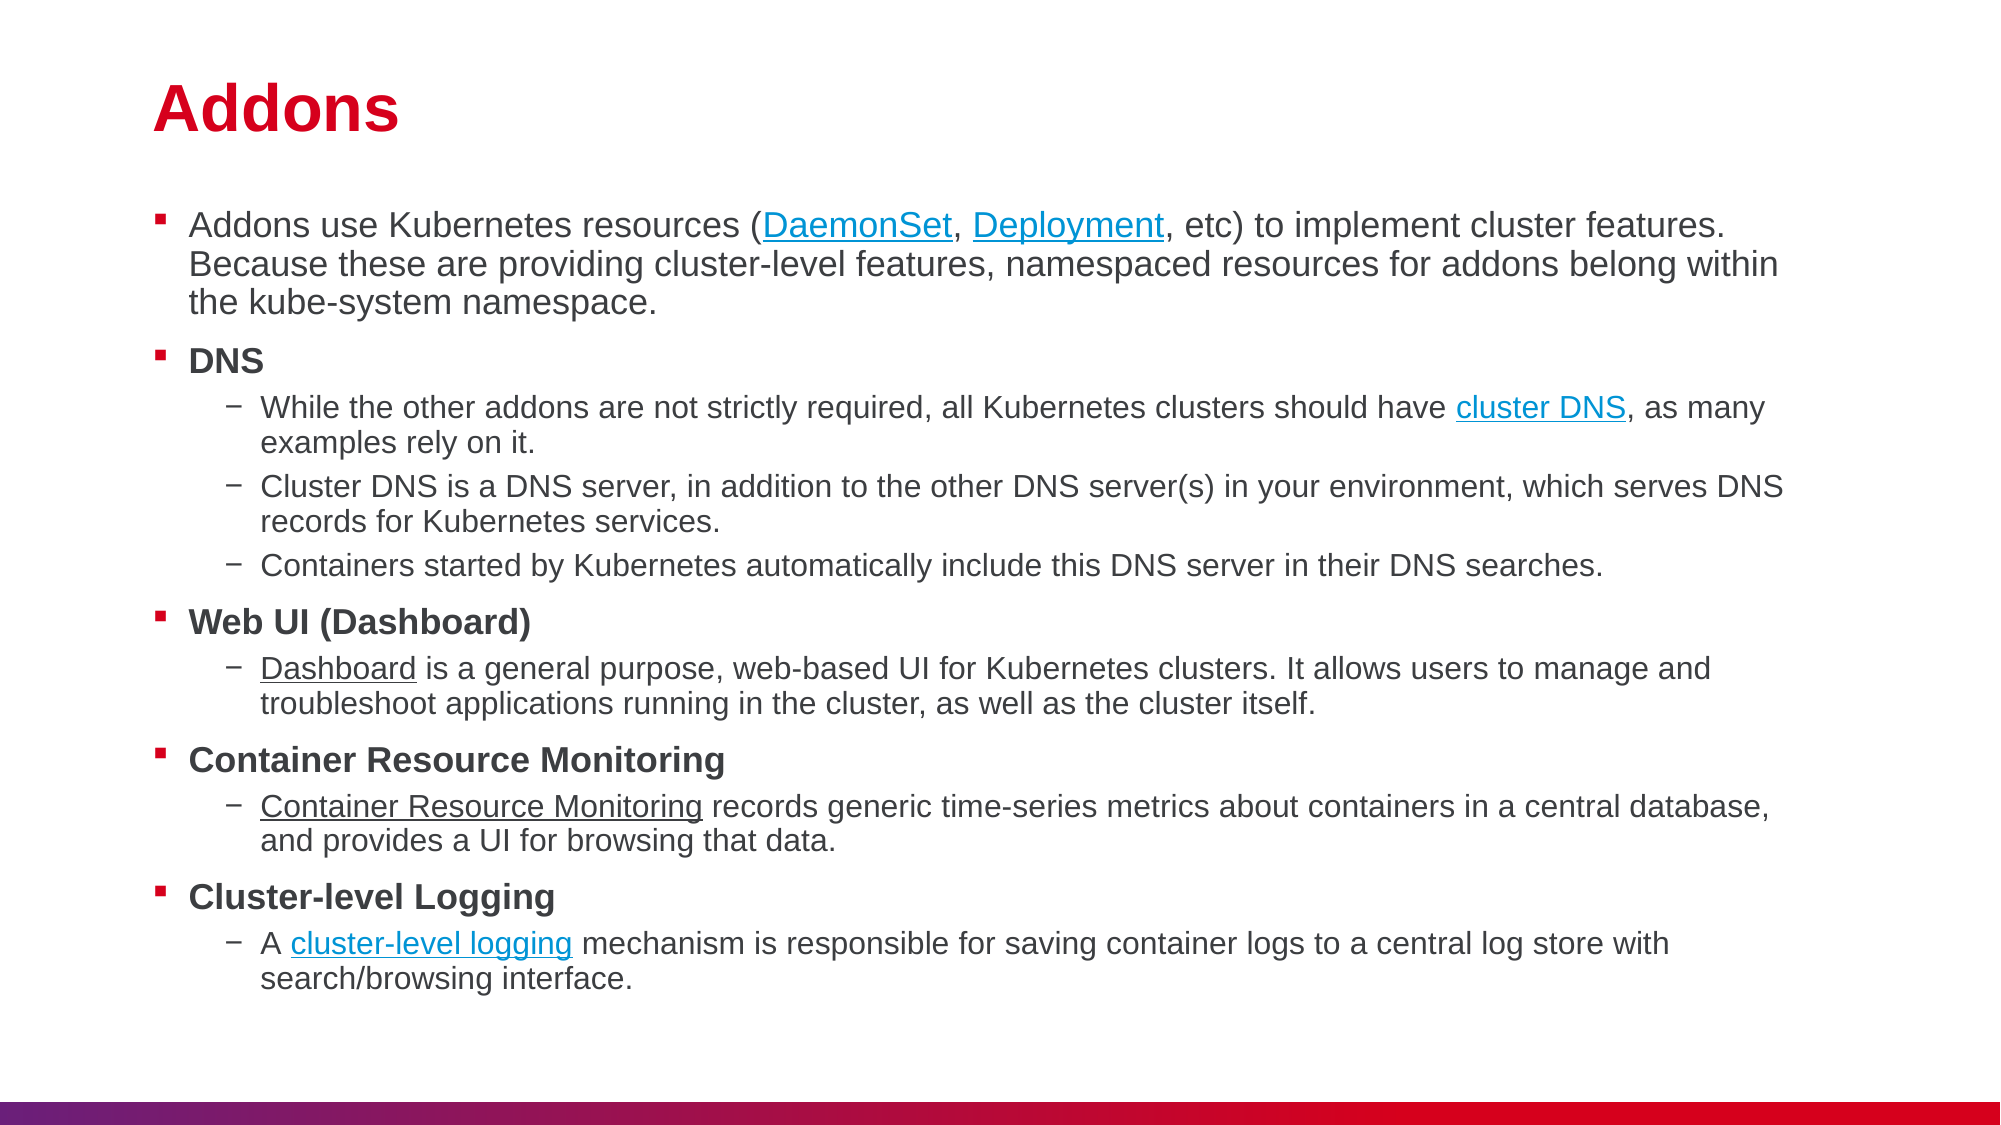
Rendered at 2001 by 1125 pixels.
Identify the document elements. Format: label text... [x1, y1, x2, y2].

list Addons use Kubernetes resources (DaemonSet, Deployment, etc) to implement cluster features. Because these are providing cluster-level features, namespaced resources for addons belong within the kube-system namespace. DNS While the other addons are not strictly required, all Kubernetes clusters should have cluster DNS, as many examples rely on it. Cluster DNS is a DNS server, in addition to the other DNS server(s) in your environment, which serves DNS records for Kubernetes services. Containers started by Kubernetes automatically include this DNS server in their DNS searches. Web UI (Dashboard) Dashboard is a general purpose, web-based UI for Kubernetes clusters. It allows users to manage and troubleshoot applications running in the cluster, as well as the cluster itself. Container Resource Monitoring Container Resource Monitoring records generic time-series metrics about containers in a central database, and provides a UI for browsing that data. Cluster-level Logging A cluster-level logging mechanism is responsible for saving container logs to a central log store with search/browsing interface. [137, 198, 1826, 1041]
title Addons [137, 66, 1826, 155]
